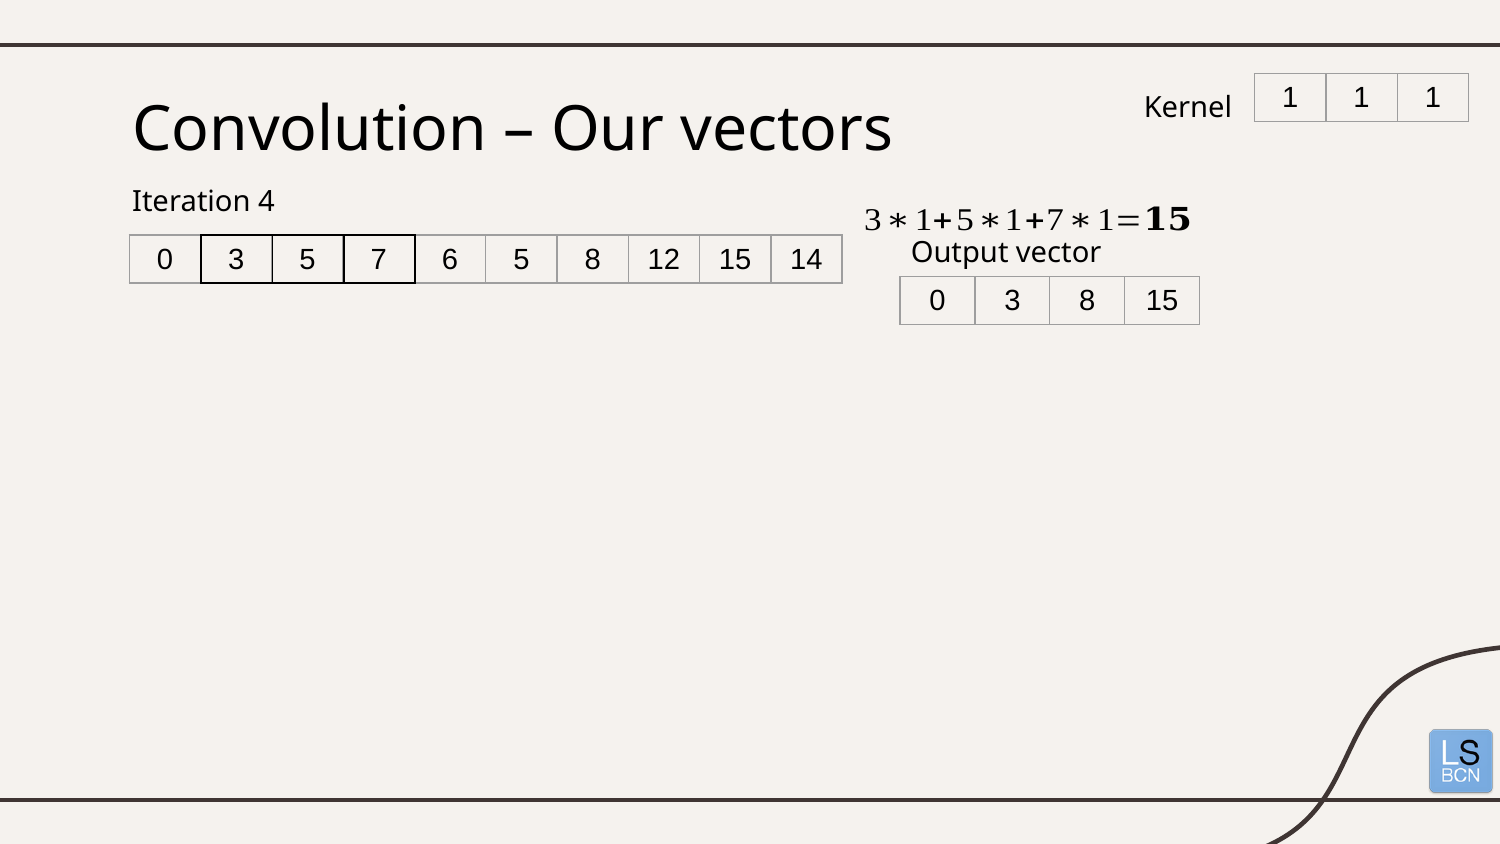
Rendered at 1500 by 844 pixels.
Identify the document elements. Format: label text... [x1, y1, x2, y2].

table_header 1 [1255, 74, 1325, 121]
table_header 14 [772, 236, 841, 282]
text_box Iteration 4 [116, 166, 318, 215]
table_header 15 [700, 236, 770, 282]
table_header 8 [1050, 277, 1124, 324]
picture [1421, 721, 1500, 801]
table_header [345, 236, 414, 282]
table_header 1 [1398, 74, 1468, 121]
table_header [273, 236, 343, 282]
table_header 0 [901, 277, 974, 324]
table_header 6 [416, 236, 485, 282]
table_header 3 [976, 277, 1049, 324]
text_box Kernel [1128, 73, 1255, 124]
table_header 8 [558, 236, 628, 282]
table_header 0 [130, 236, 200, 282]
table_header 5 [486, 236, 556, 282]
table_header [202, 236, 272, 282]
table_header 1 [1327, 74, 1397, 121]
text_box Output vector [895, 218, 1205, 278]
title Convolution – Our vectors [116, 72, 1278, 167]
table_header 15 [1125, 277, 1199, 324]
table_header 12 [629, 236, 699, 282]
